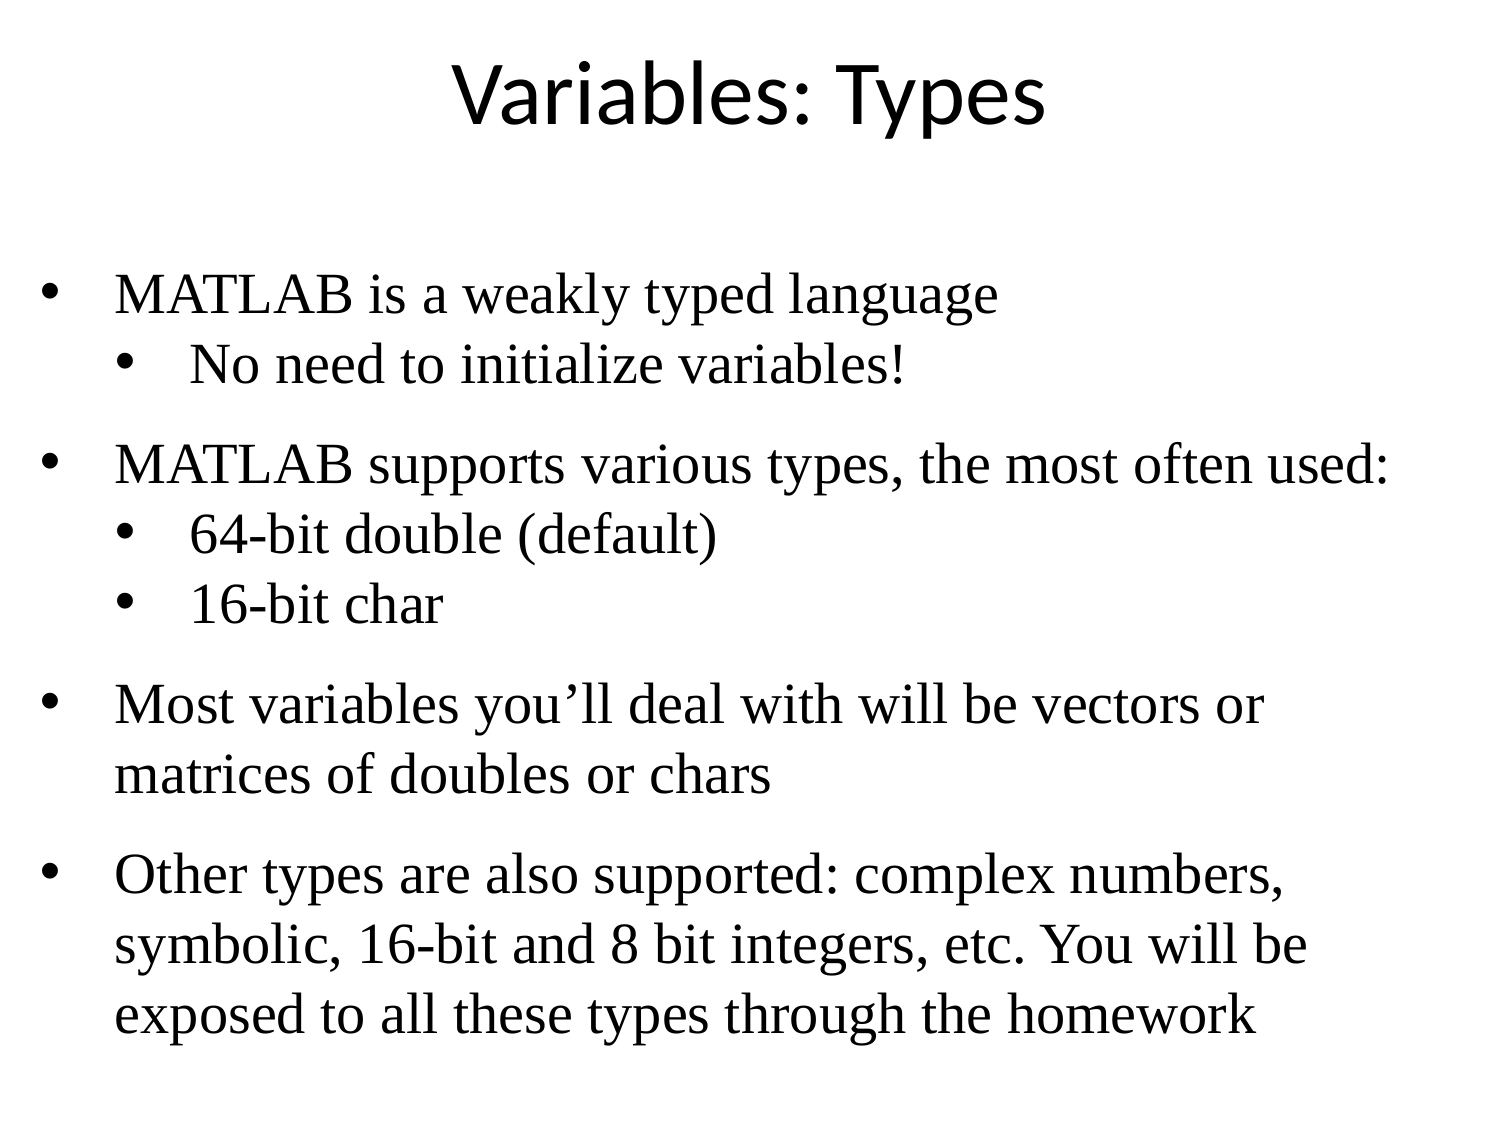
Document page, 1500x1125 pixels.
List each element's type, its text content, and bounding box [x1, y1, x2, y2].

title Variables: Types [50, 12, 1450, 163]
text_box MATLAB is a weakly typed language No need to initialize variables! MATLAB supports various types, the most often used: 64-bit double (default) 16-bit char Most variables you’ll deal with will be vectors or matrices of doubles or chars Other types are also supported: complex numbers, symbolic, 16-bit and 8 bit integers, etc. You will be exposed to all these types through the homework [24, 212, 1450, 1088]
